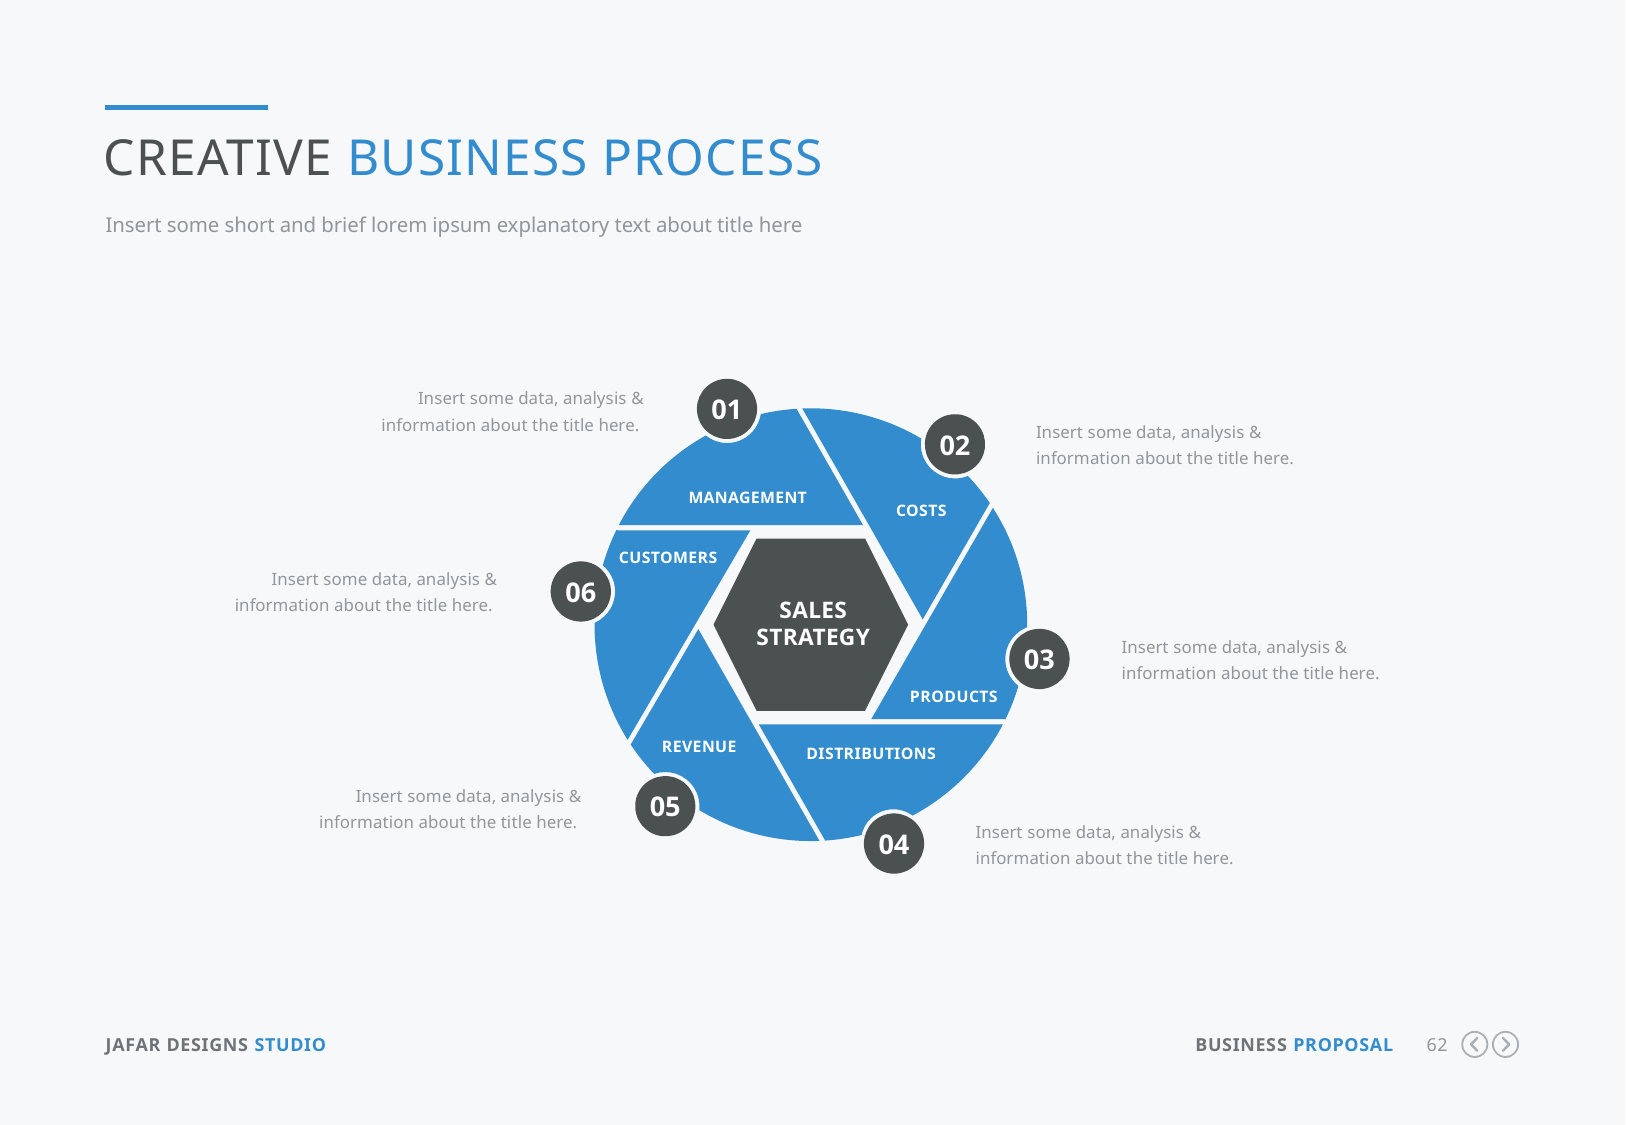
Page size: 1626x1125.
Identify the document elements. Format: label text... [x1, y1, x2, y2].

list Insert some short and brief lorem ipsum explanatory text about title here [105, 209, 1519, 241]
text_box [548, 559, 614, 624]
text_box Insert some data, analysis & information about the title here. [213, 562, 498, 616]
text_box [594, 530, 751, 740]
text_box Management [654, 488, 841, 508]
text_box Insert some data, analysis & information about the title here. [1121, 630, 1406, 683]
text_box Products [895, 686, 1013, 706]
text_box [871, 507, 1028, 720]
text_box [921, 410, 989, 479]
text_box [692, 374, 762, 443]
text_box [802, 408, 990, 620]
text_box Insert some data, analysis & information about the title here. [1036, 415, 1321, 469]
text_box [631, 772, 700, 841]
list Creative business process [103, 125, 1518, 188]
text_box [1007, 626, 1072, 692]
text_box [618, 408, 864, 526]
text_box [630, 629, 820, 842]
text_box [859, 809, 929, 878]
text_box Insert some data, analysis & information about the title here. [975, 815, 1260, 868]
text_box Distributions [778, 743, 965, 763]
text_box Customers [609, 548, 727, 568]
text_box Insert some data, analysis & information about the title here. [359, 381, 644, 435]
text_box Insert some data, analysis & information about the title here. [297, 779, 582, 832]
text_box Sales strategy [732, 596, 894, 651]
text_box [712, 537, 910, 712]
text_box Costs [863, 500, 980, 520]
text_box Revenue [640, 736, 758, 756]
text_box [758, 724, 1003, 841]
